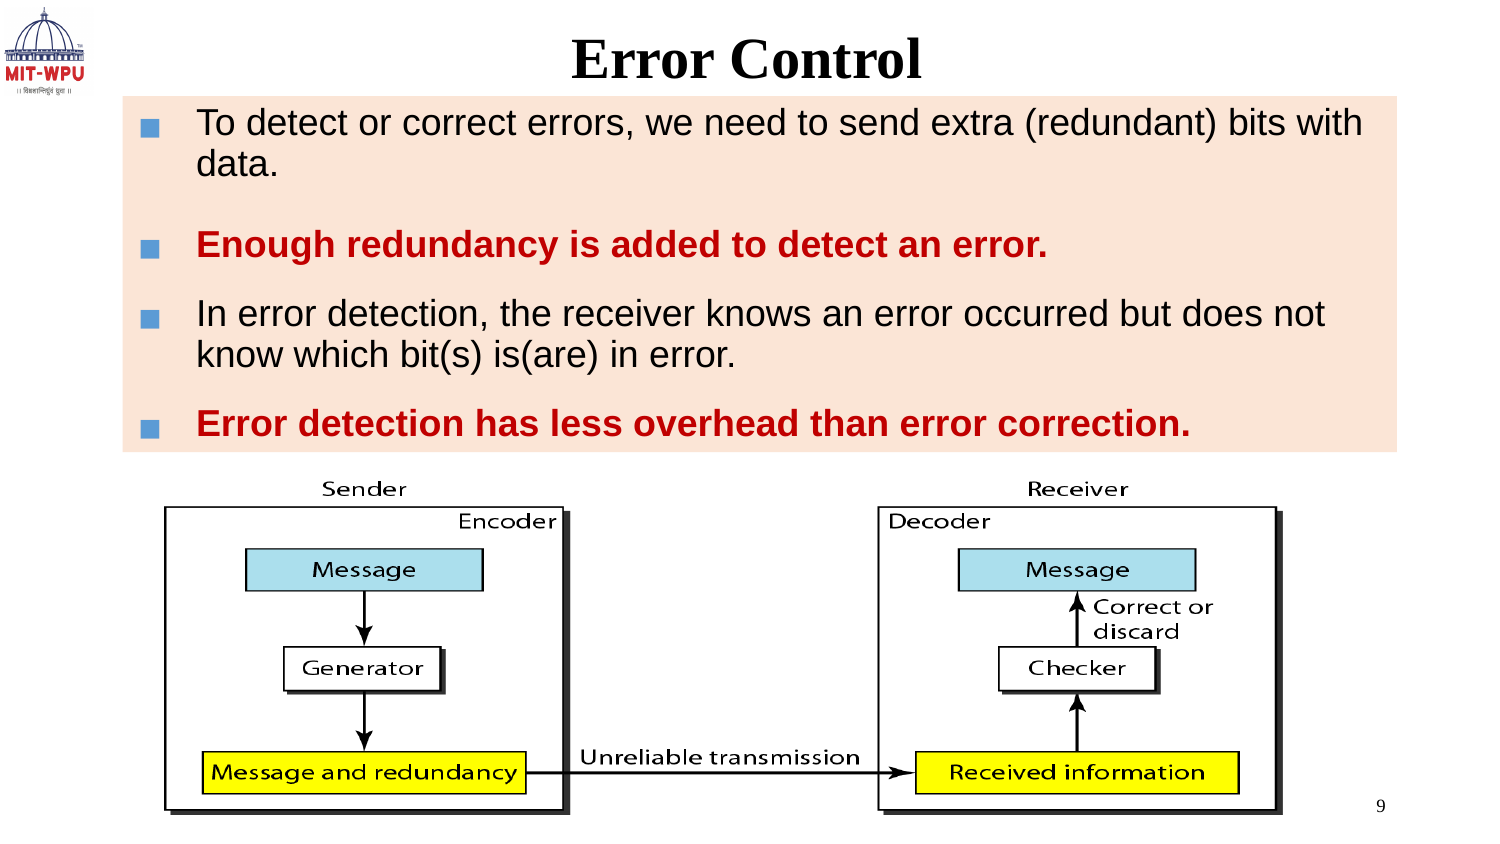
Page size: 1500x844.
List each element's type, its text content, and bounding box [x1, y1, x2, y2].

text_box To detect or correct errors, we need to send extra (redundant) bits with data. Enough redundancy is added to detect an error. In error detection, the receiver knows an error occurred but does not know which bit(s) is(are) in error. Error detection has less overhead than error correction. [122, 96, 1397, 453]
slide_number 9 [1059, 782, 1397, 827]
picture [164, 478, 1283, 815]
title Error Control [103, 18, 1391, 96]
picture [4, 7, 94, 96]
